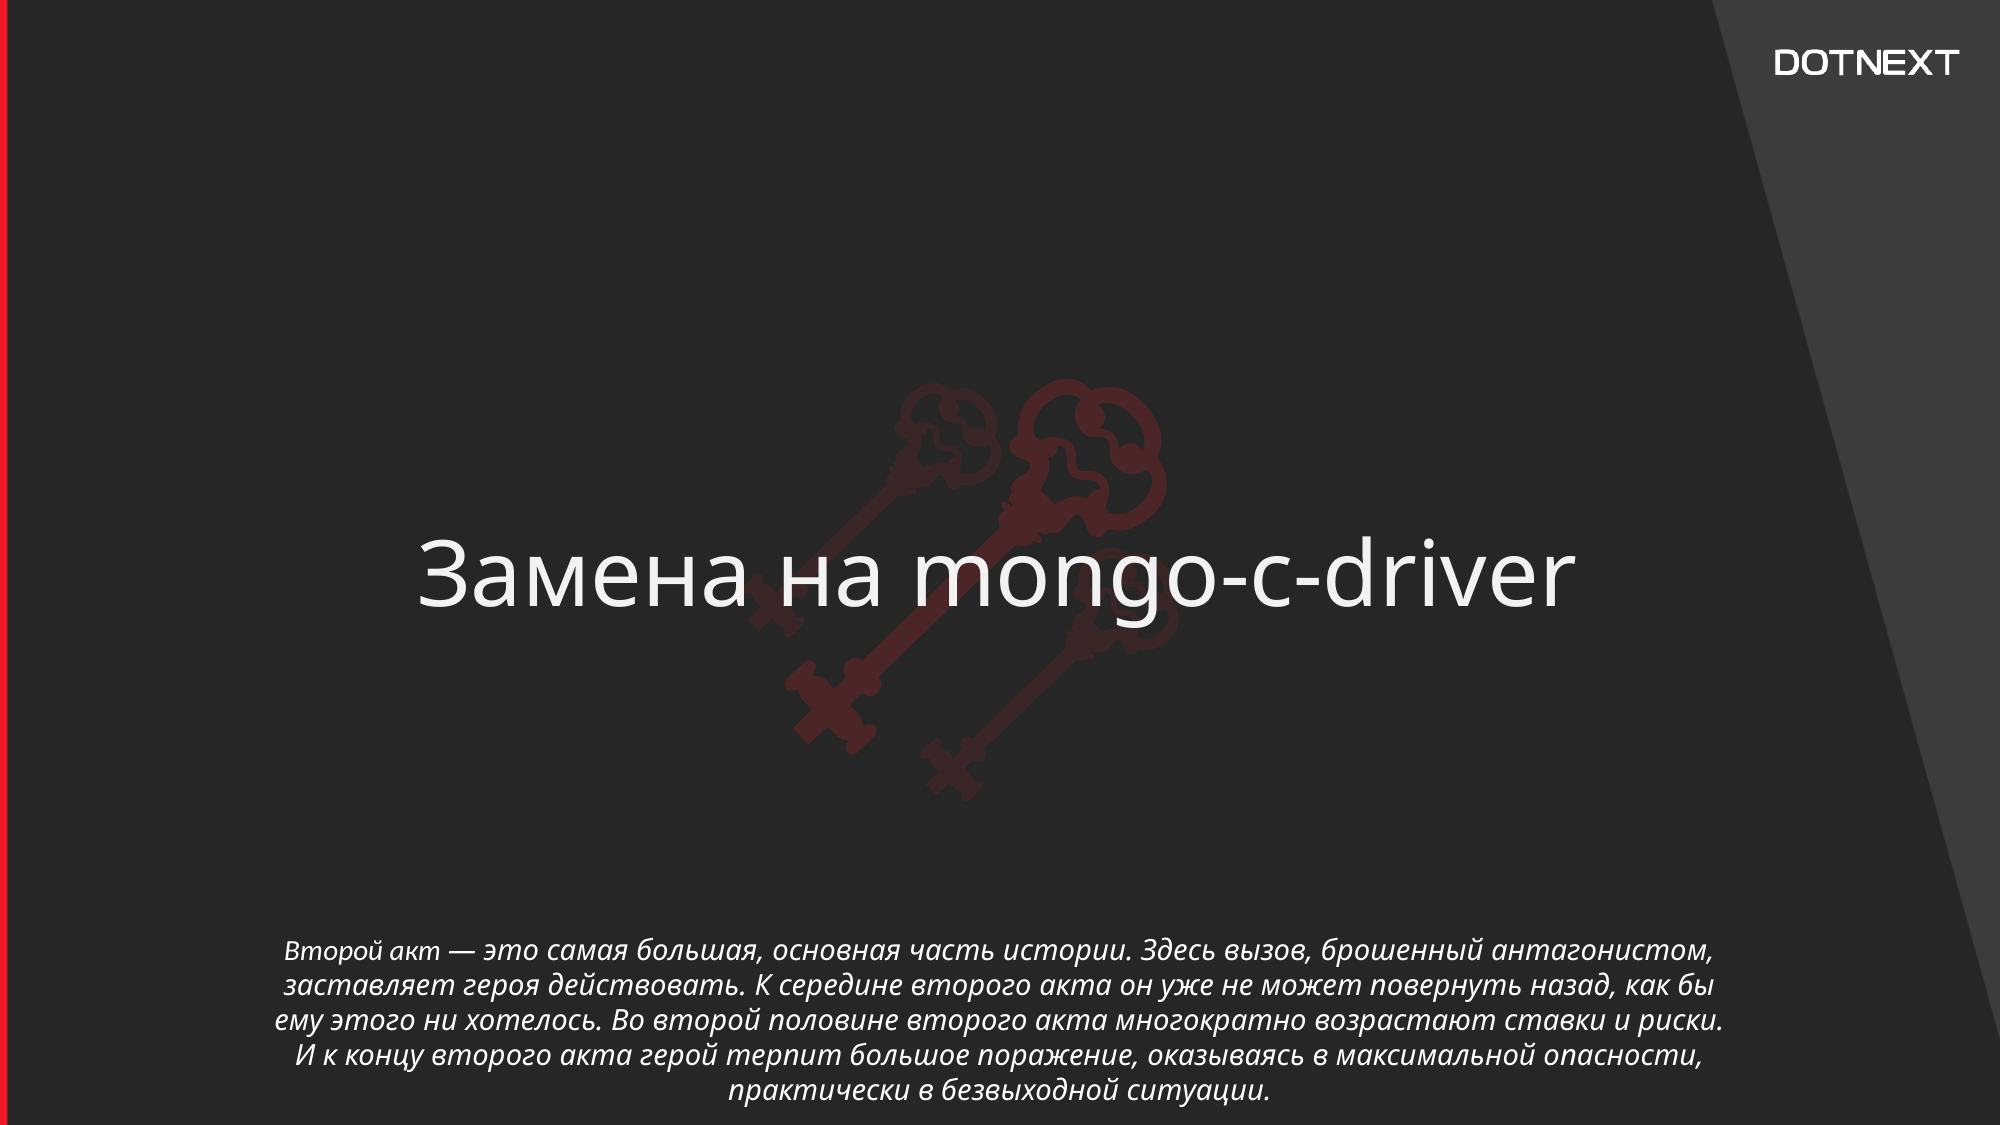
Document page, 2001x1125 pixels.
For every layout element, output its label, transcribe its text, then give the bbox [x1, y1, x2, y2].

title Замена на mongo-c-driver [137, 498, 1858, 656]
text_box Второй акт — это самая большая, основная часть истории. Здесь вызов, брошенный антагонистом, заставляет героя действовать. К середине второго акта он уже не может повернуть назад, как бы ему этого ни хотелось. Во второй половине второго акта многократно возрастают ставки и риски. И к концу второго акта герой терпит большое поражение, оказываясь в максимальной опасности, практически в безвыходной ситуации. [254, 924, 1746, 1114]
picture [1712, 0, 2000, 1125]
